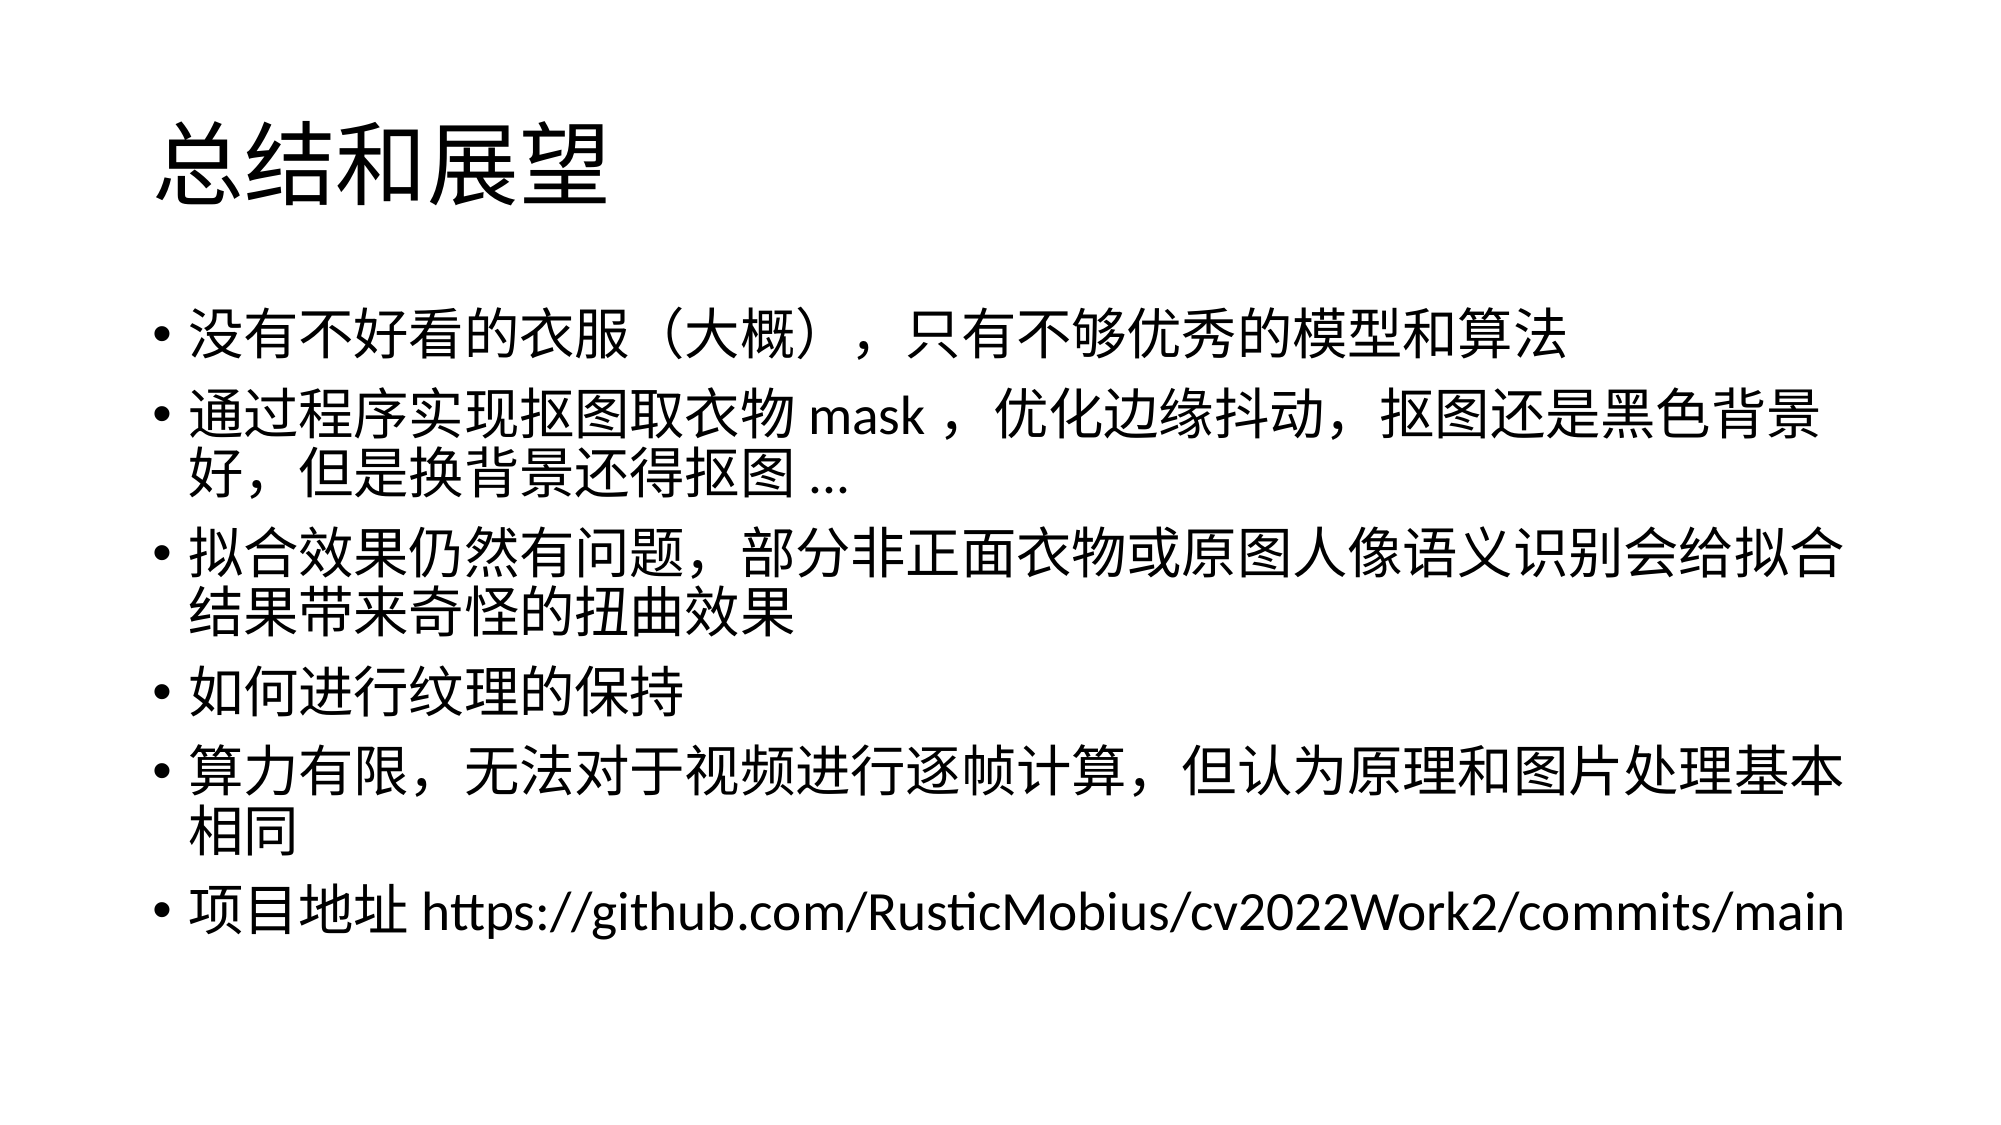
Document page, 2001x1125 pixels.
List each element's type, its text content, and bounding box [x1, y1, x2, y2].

list 没有不好看的衣服（大概），只有不够优秀的模型和算法 通过程序实现抠图取衣物mask，优化边缘抖动，抠图还是黑色背景好，但是换背景还得抠图... 拟合效果仍然有问题，部分非正面衣物或原图人像语义识别会给拟合结果带来奇怪的扭曲效果 如何进行纹理的保持 算力有限，无法对于视频进行逐帧计算，但认为原理和图片处理基本相同 项目地址https://github.com/RusticMobius/cv2022Work2/commits/main [137, 299, 1863, 1014]
title 总结和展望 [137, 59, 1863, 278]
